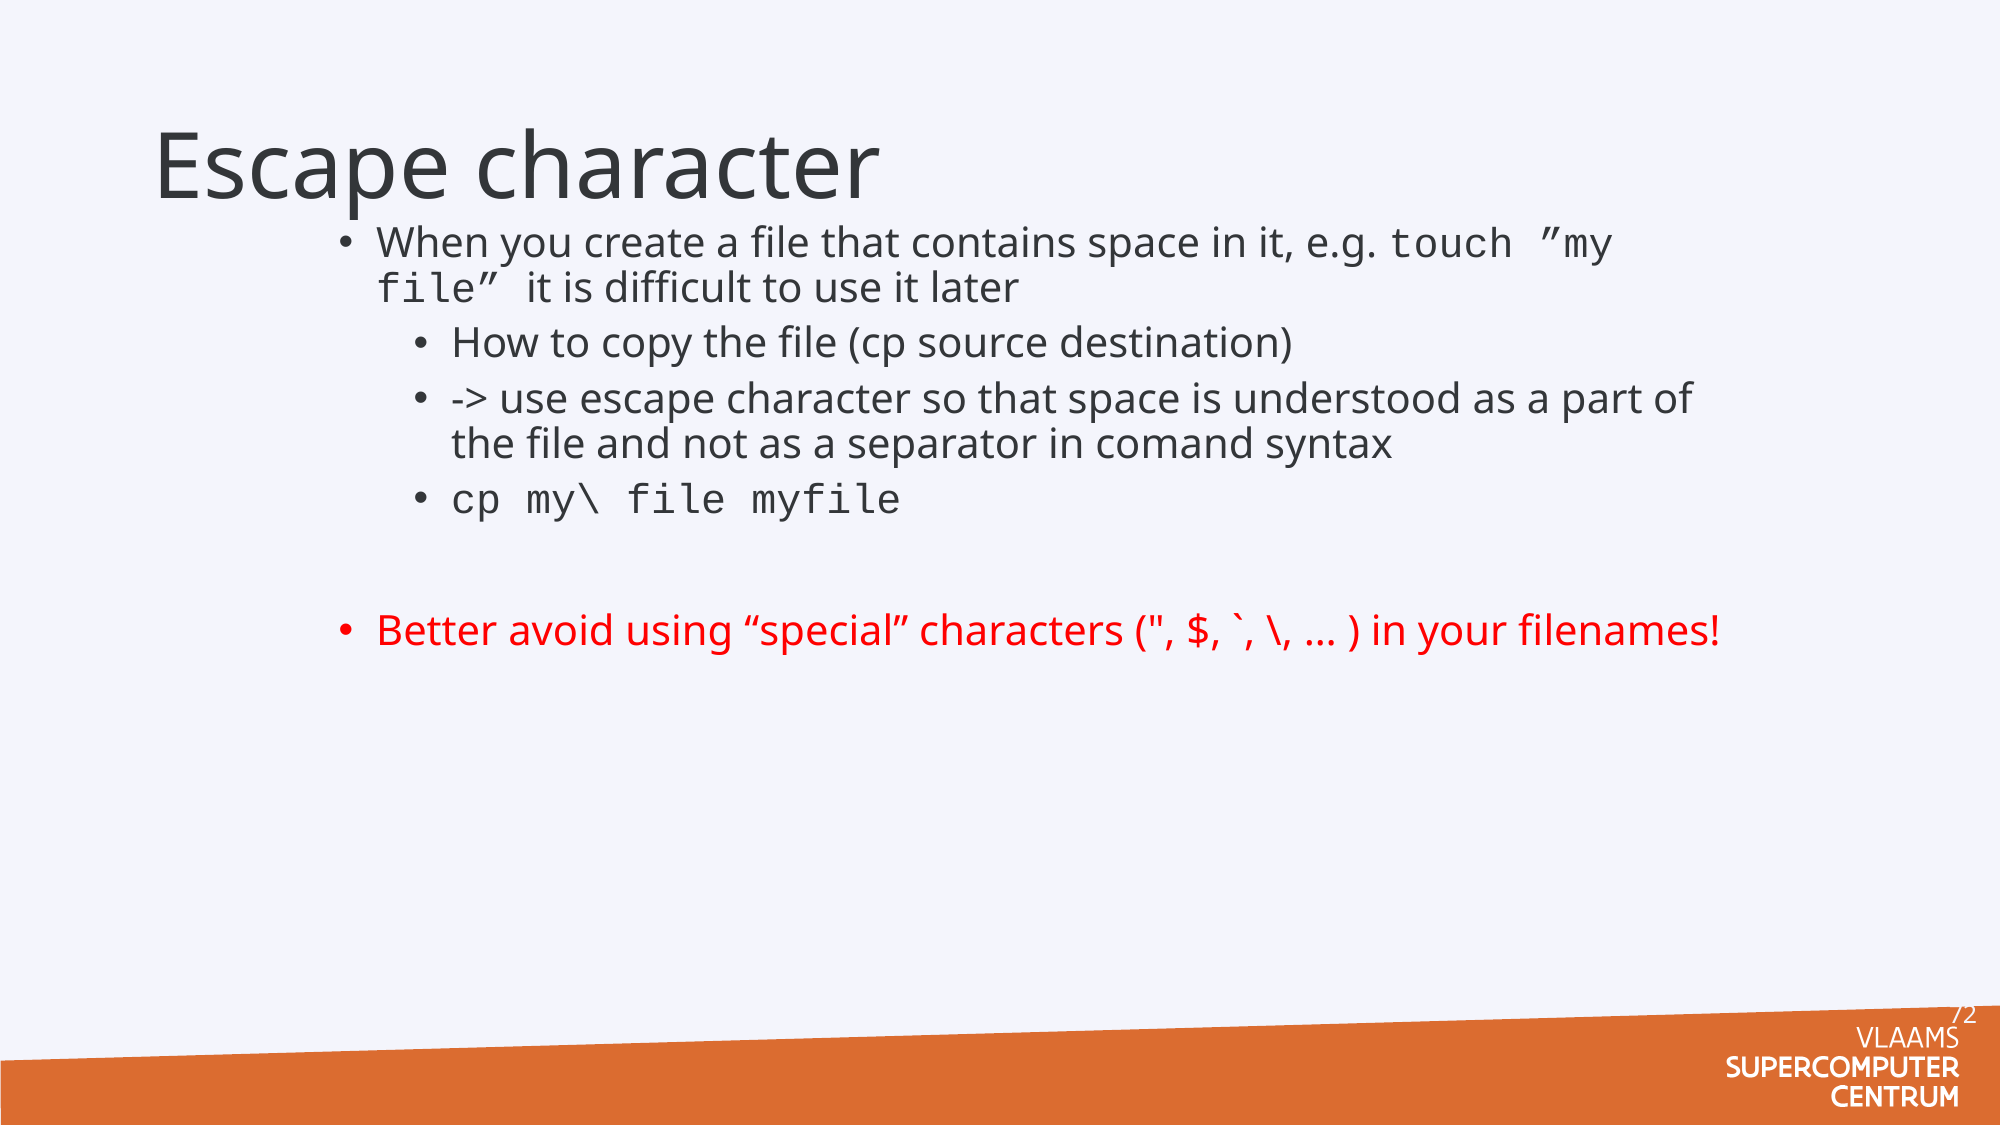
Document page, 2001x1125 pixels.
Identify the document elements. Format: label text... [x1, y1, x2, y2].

slide_number 72 [1787, 992, 1993, 1040]
list When you create a file that contains space in it, e.g. touch ”my file” it is difficult to use it later How to copy the file (cp source destination) -> use escape character so that space is understood as a part of the file and not as a separator in comand syntax cp my\ file myfile Better avoid using “special” characters (", $, `, \, … ) in your filenames! [338, 221, 1745, 764]
title Escape character [137, 59, 1863, 278]
picture [1725, 1021, 1960, 1117]
